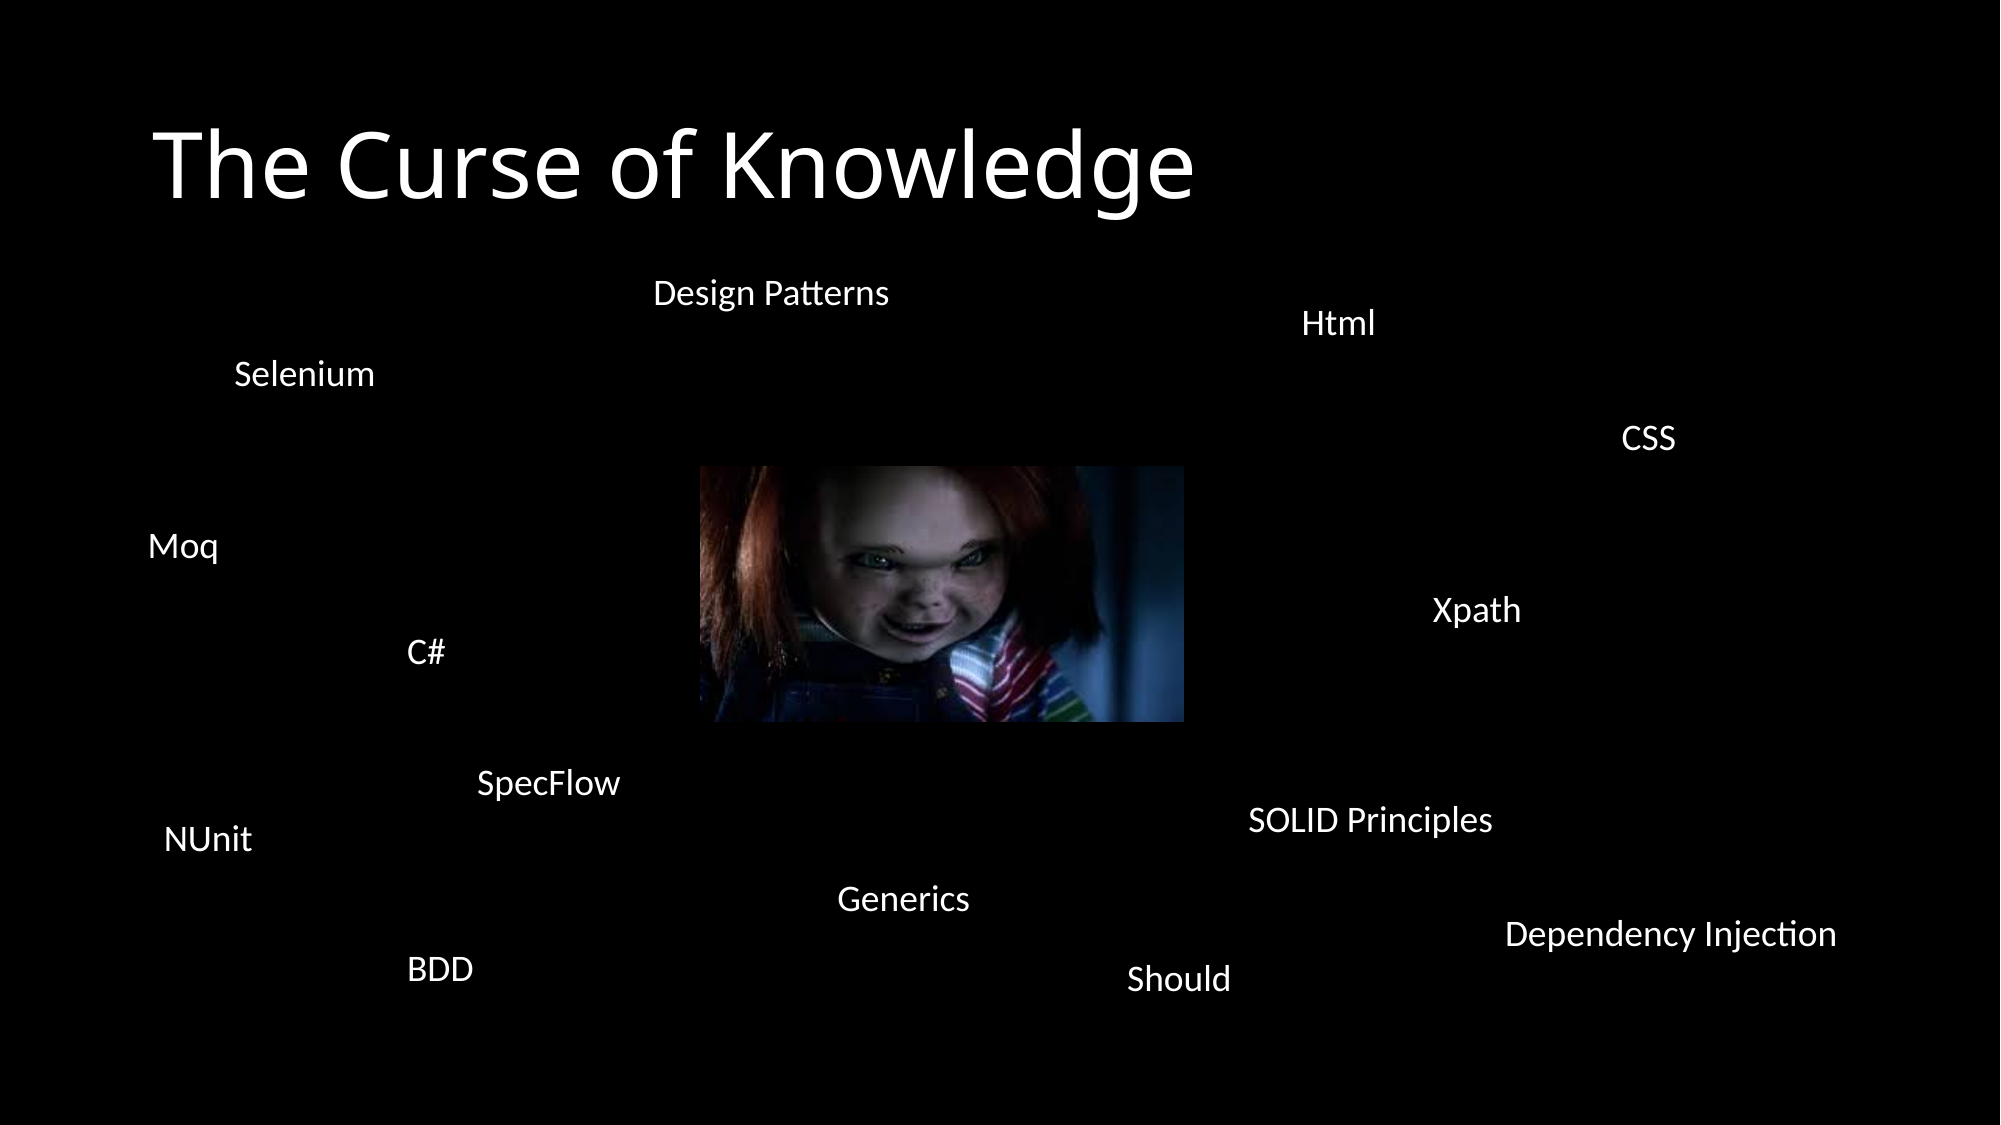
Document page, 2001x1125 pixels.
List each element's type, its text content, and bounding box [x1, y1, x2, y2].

text_box CSS [1606, 405, 1692, 466]
text_box SpecFlow [462, 750, 636, 811]
text_box Xpath [1418, 578, 1537, 638]
text_box Html [1286, 290, 1391, 351]
text_box C# [392, 619, 461, 680]
text_box Should [1112, 946, 1247, 1007]
picture [700, 466, 1184, 722]
text_box BDD [392, 937, 489, 997]
text_box Design Patterns [638, 260, 906, 320]
text_box Generics [822, 866, 986, 927]
title The Curse of Knowledge [137, 59, 1863, 278]
text_box Dependency Injection [1490, 901, 1853, 962]
text_box SOLID Principles [1233, 787, 1509, 847]
text_box Moq [132, 513, 235, 574]
text_box Selenium [219, 341, 391, 402]
text_box NUnit [148, 806, 268, 867]
